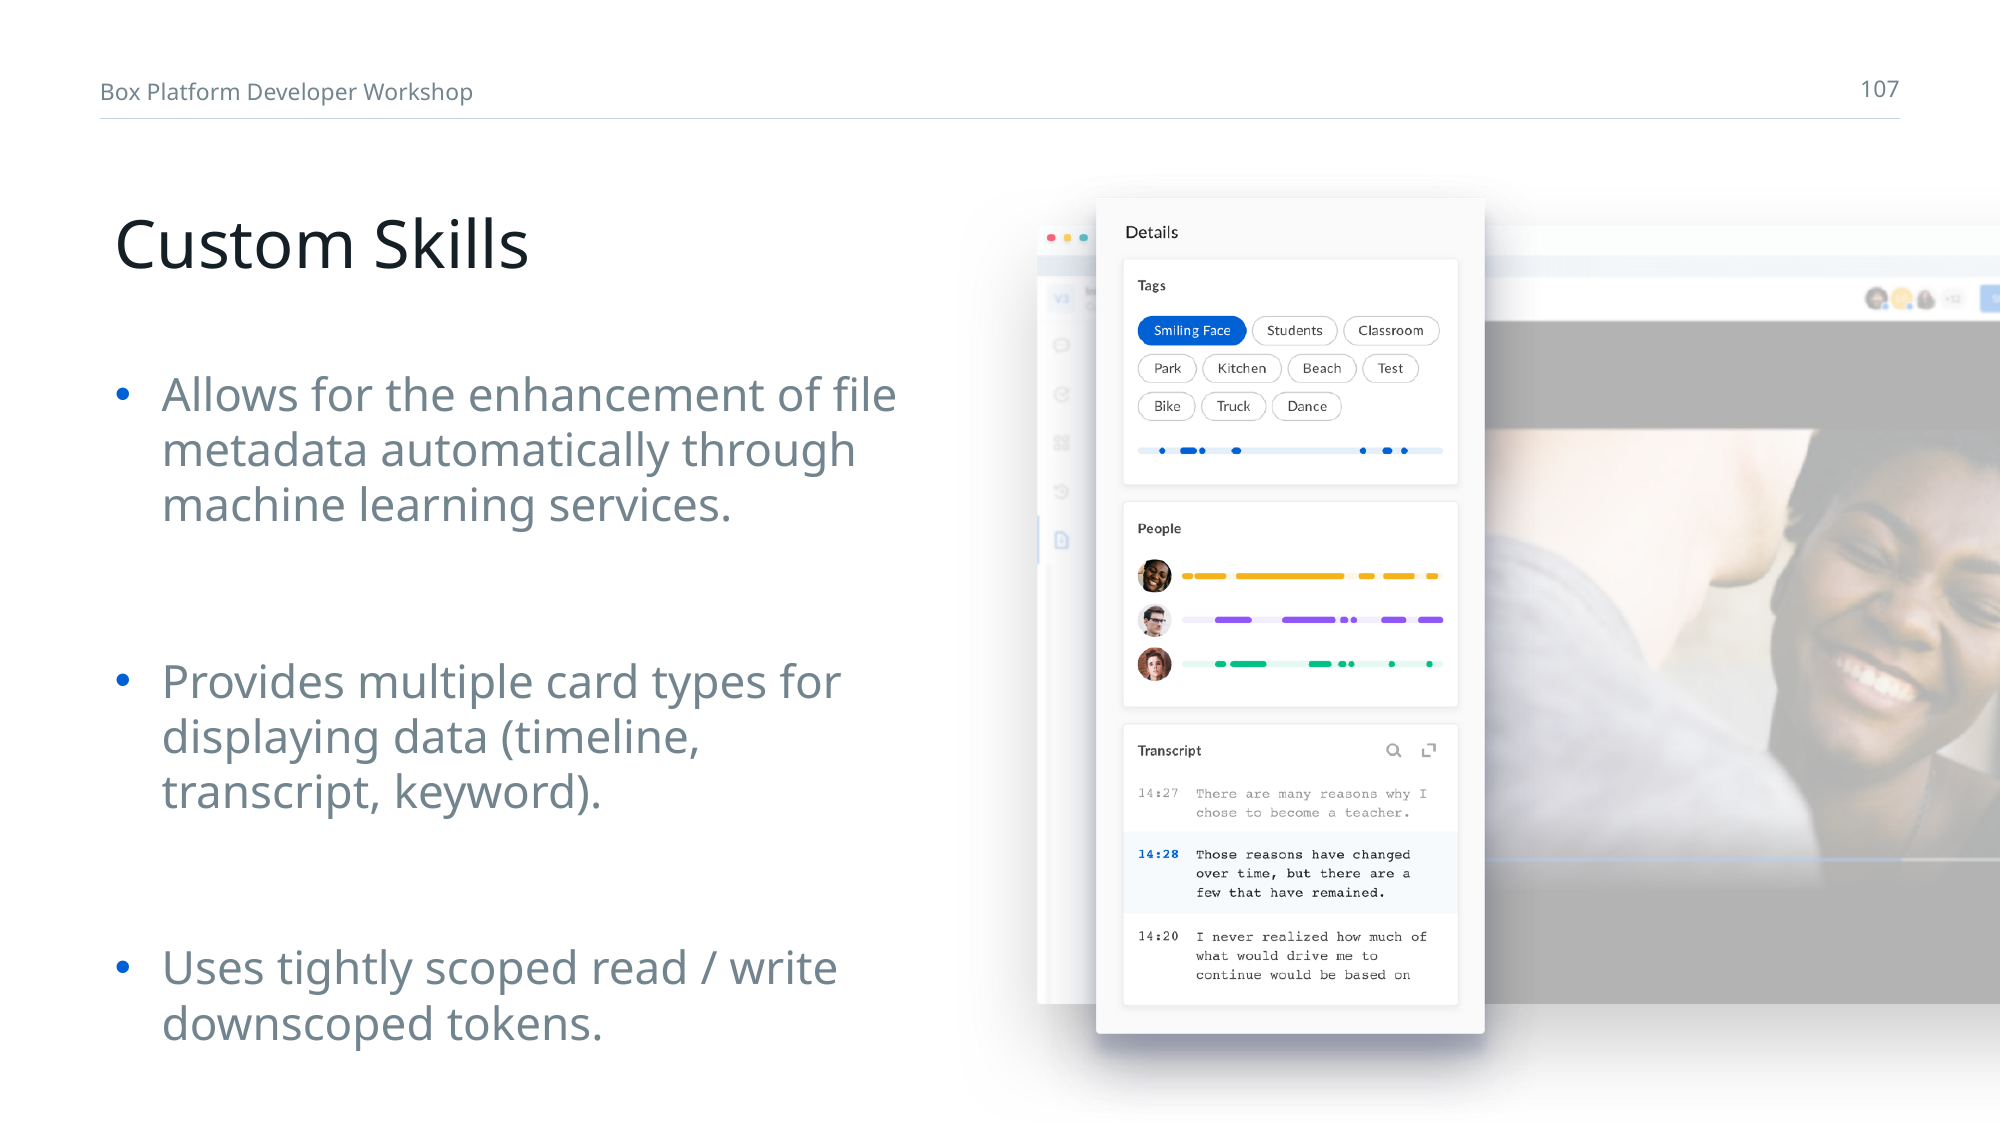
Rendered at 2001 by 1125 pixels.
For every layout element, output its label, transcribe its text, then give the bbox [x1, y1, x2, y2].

text_box Custom Skills [99, 193, 925, 284]
text_box Allows for the enhancement of file metadata automatically through machine learning services. Provides multiple card types for displaying data (timeline, transcript, keyword). Uses tightly scoped read / write downscoped tokens. [99, 358, 925, 1057]
picture [928, 81, 2000, 1125]
